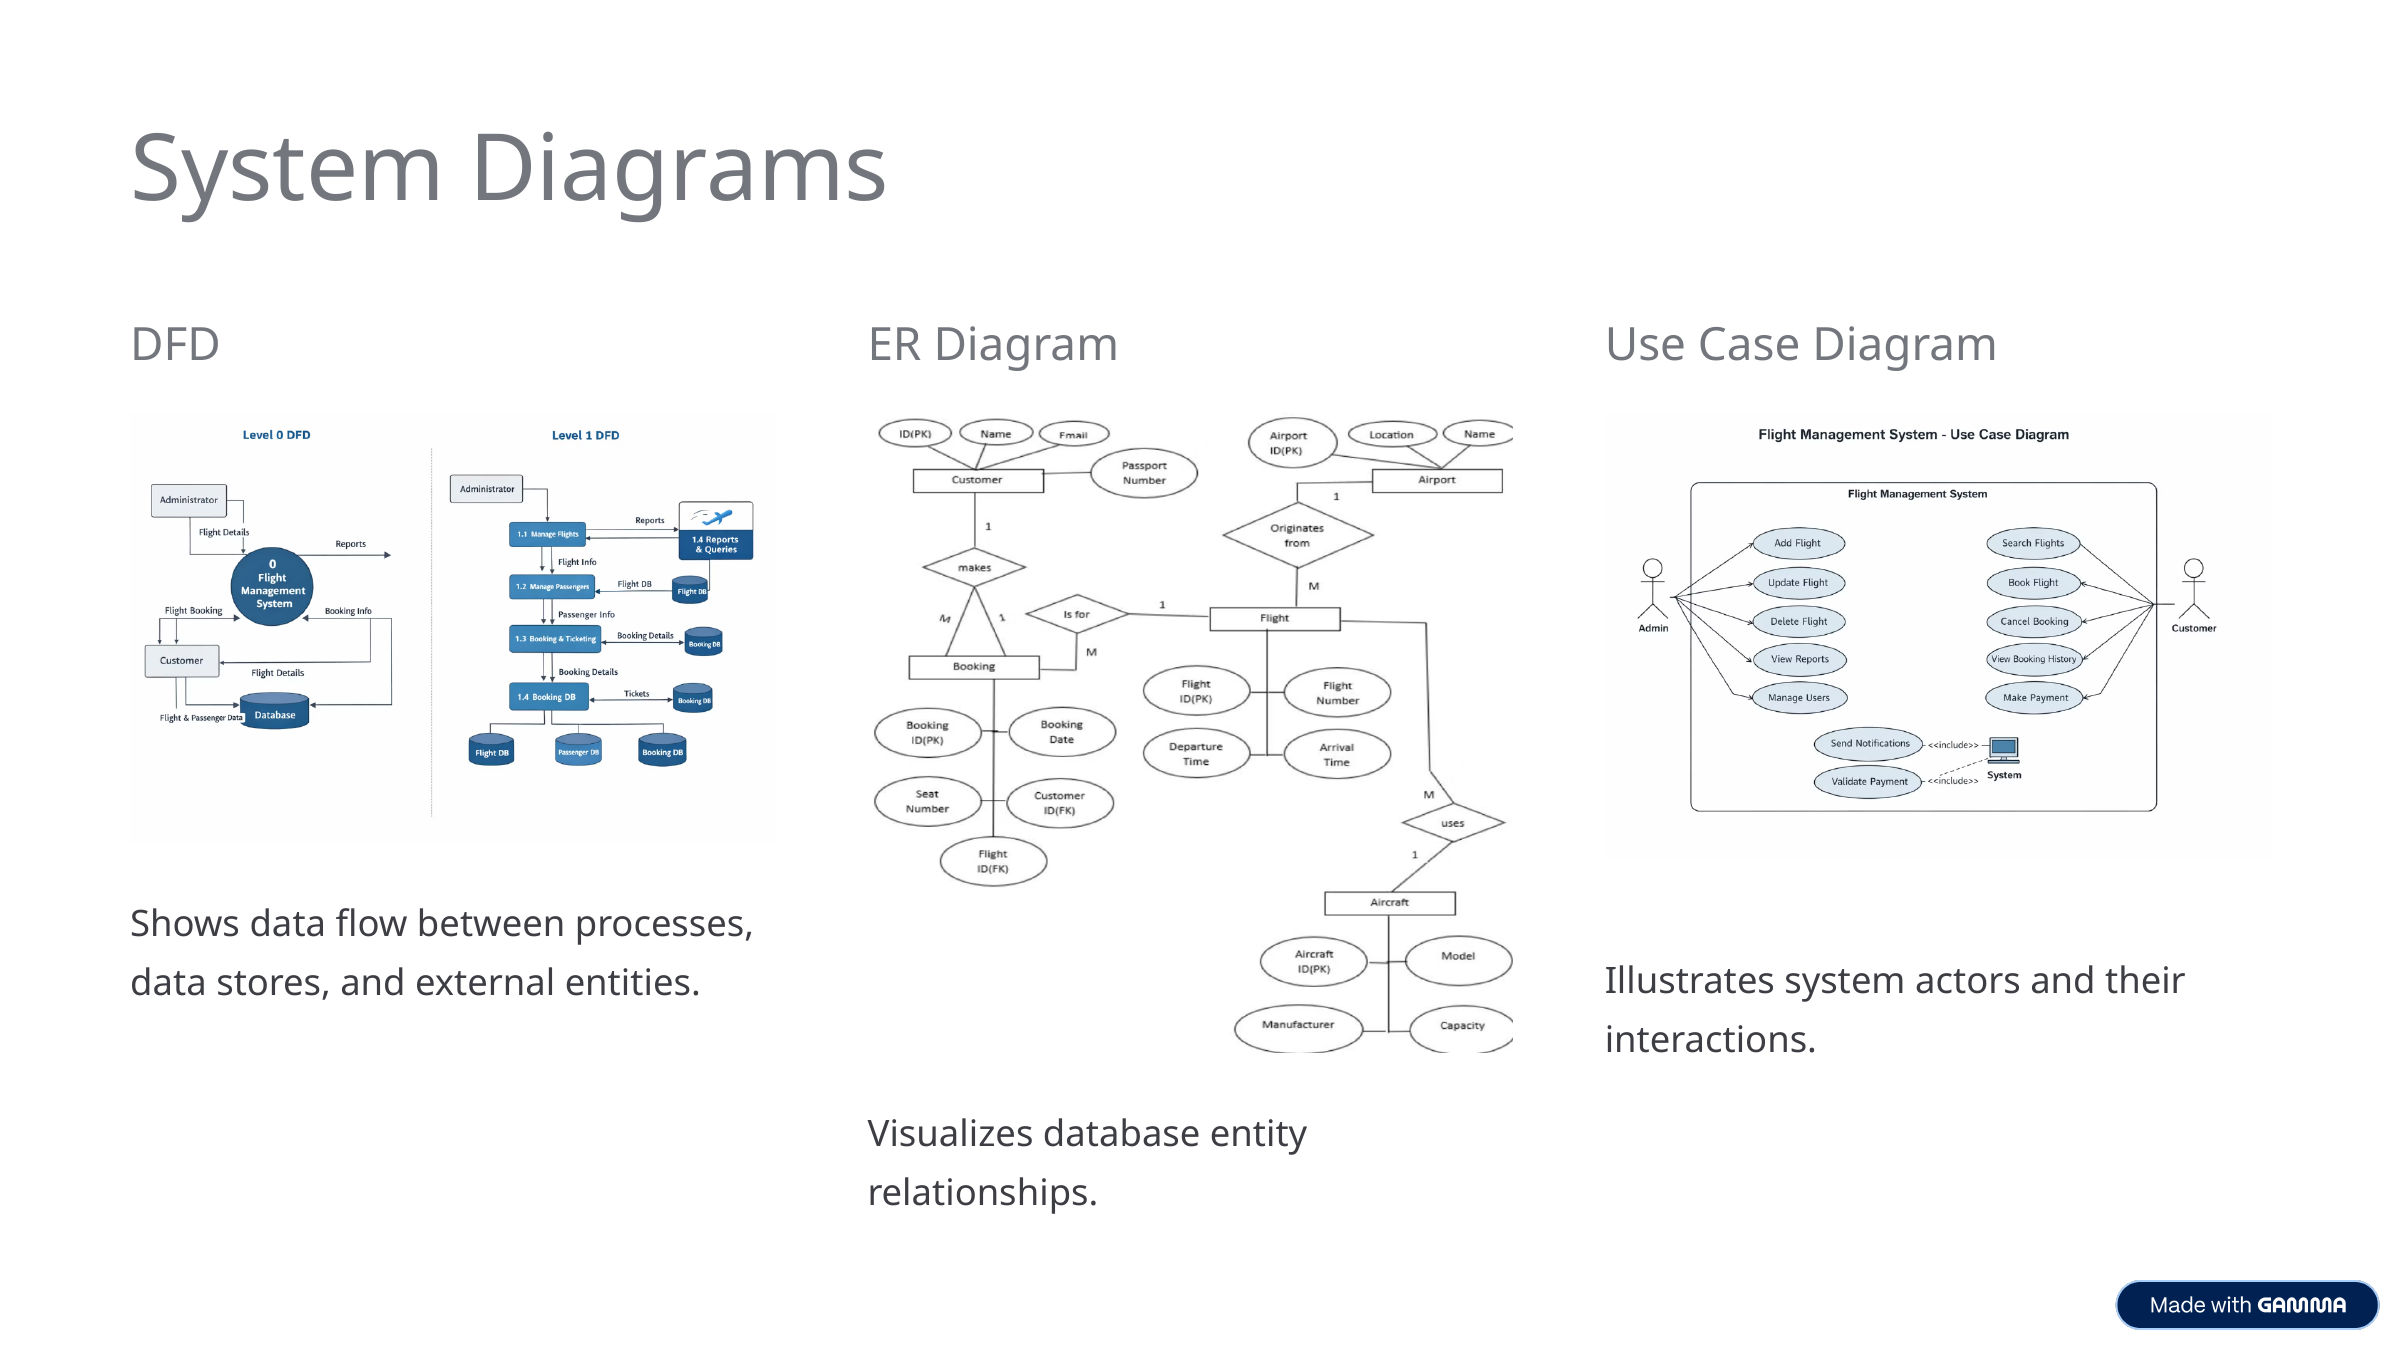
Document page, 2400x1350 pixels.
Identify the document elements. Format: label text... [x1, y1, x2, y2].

picture [130, 412, 776, 843]
text_box DFD [130, 312, 596, 371]
picture [867, 412, 1513, 1053]
text_box ER Diagram [867, 312, 1333, 371]
text_box Illustrates system actors and their interactions. [1604, 941, 2273, 1061]
text_box Use Case Diagram [1604, 312, 2070, 371]
text_box System Diagrams [130, 103, 1061, 220]
picture [2106, 1271, 2389, 1339]
text_box Visualizes database entity relationships. [867, 1094, 1513, 1214]
text_box Shows data flow between processes, data stores, and external entities. [130, 884, 776, 1063]
picture [1604, 414, 2273, 860]
